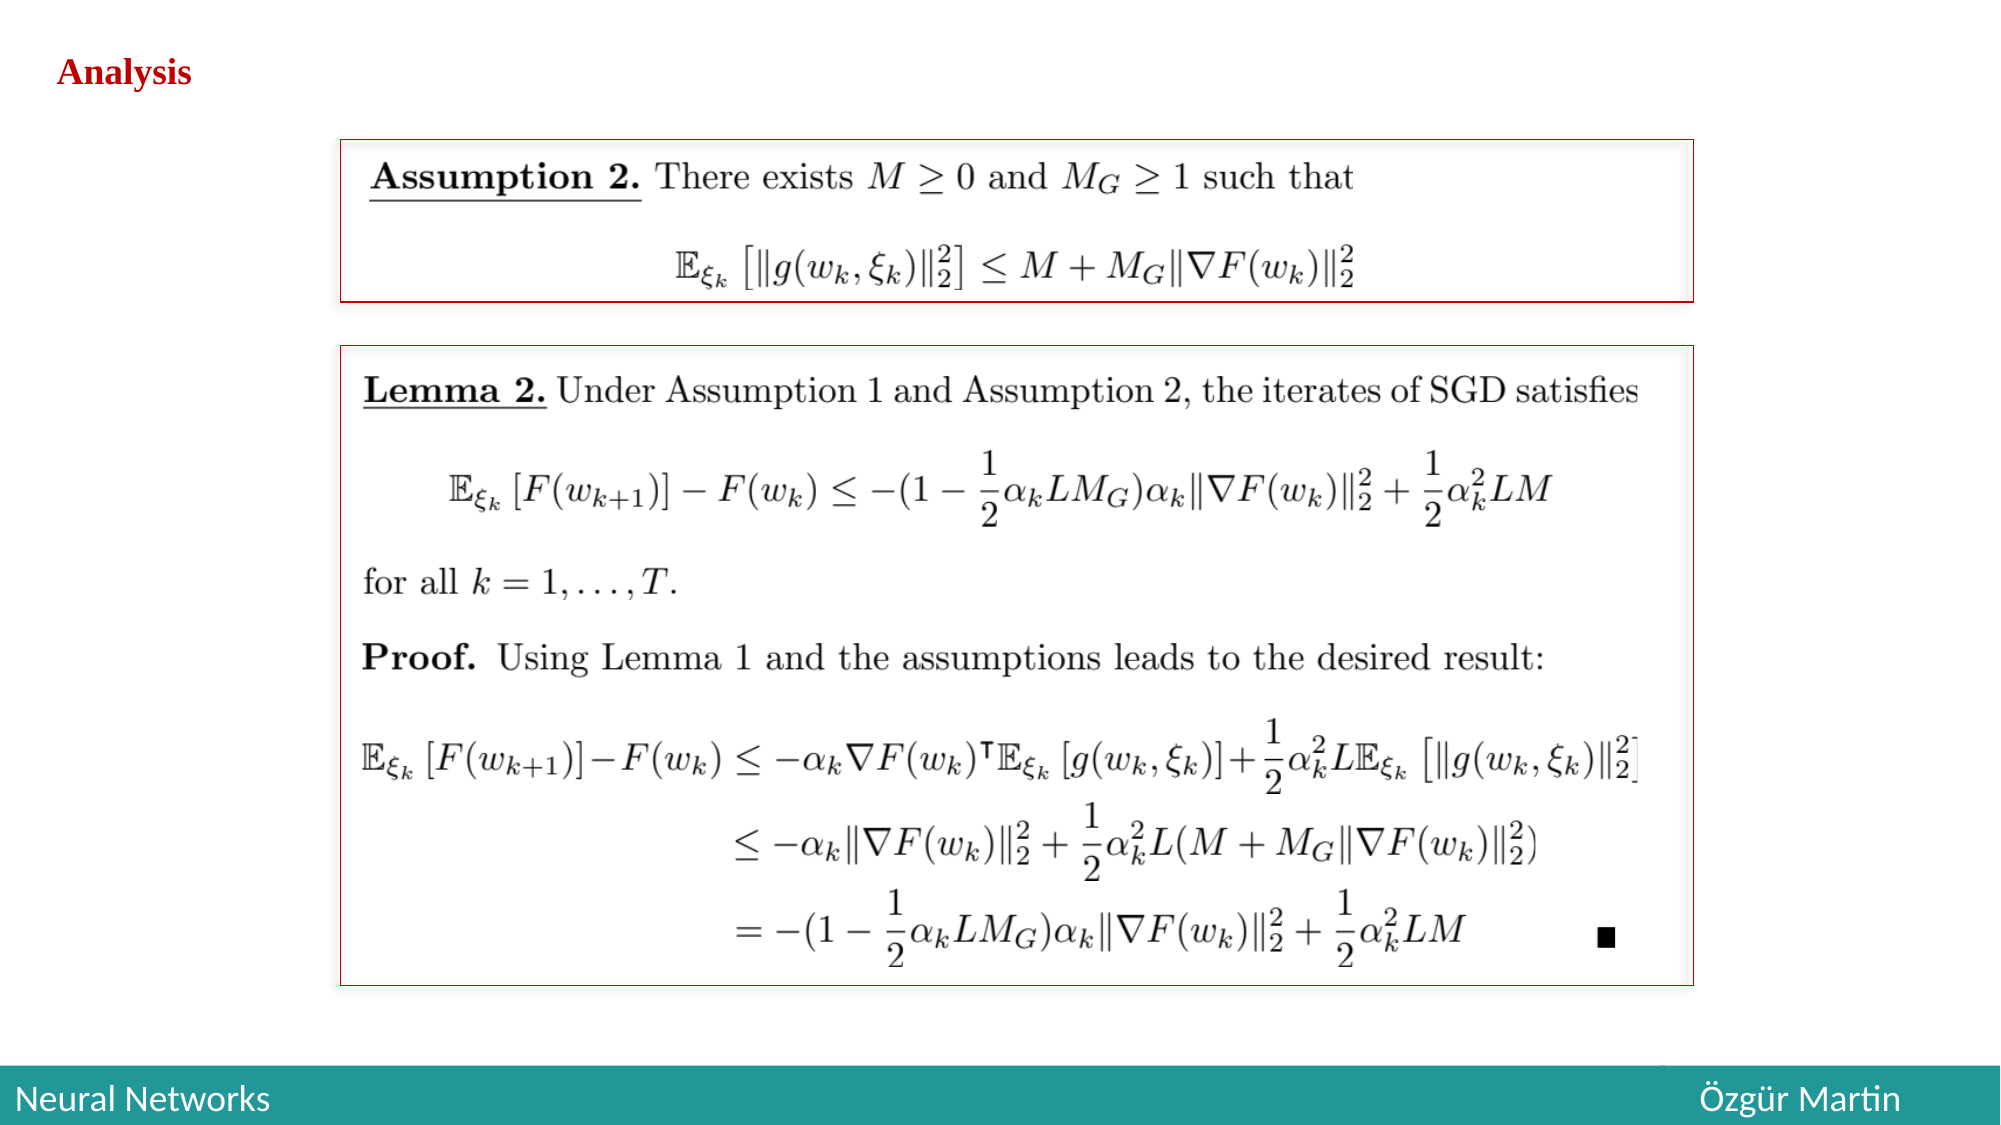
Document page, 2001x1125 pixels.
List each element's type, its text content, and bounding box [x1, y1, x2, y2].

picture [735, 888, 1616, 967]
text_box Analysis [41, 40, 459, 100]
text_box [340, 139, 1694, 303]
picture [368, 160, 1353, 290]
picture [362, 375, 1638, 600]
text_box [340, 345, 1694, 986]
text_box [0, 1065, 2000, 1125]
picture [735, 801, 1536, 881]
picture [362, 642, 1638, 794]
